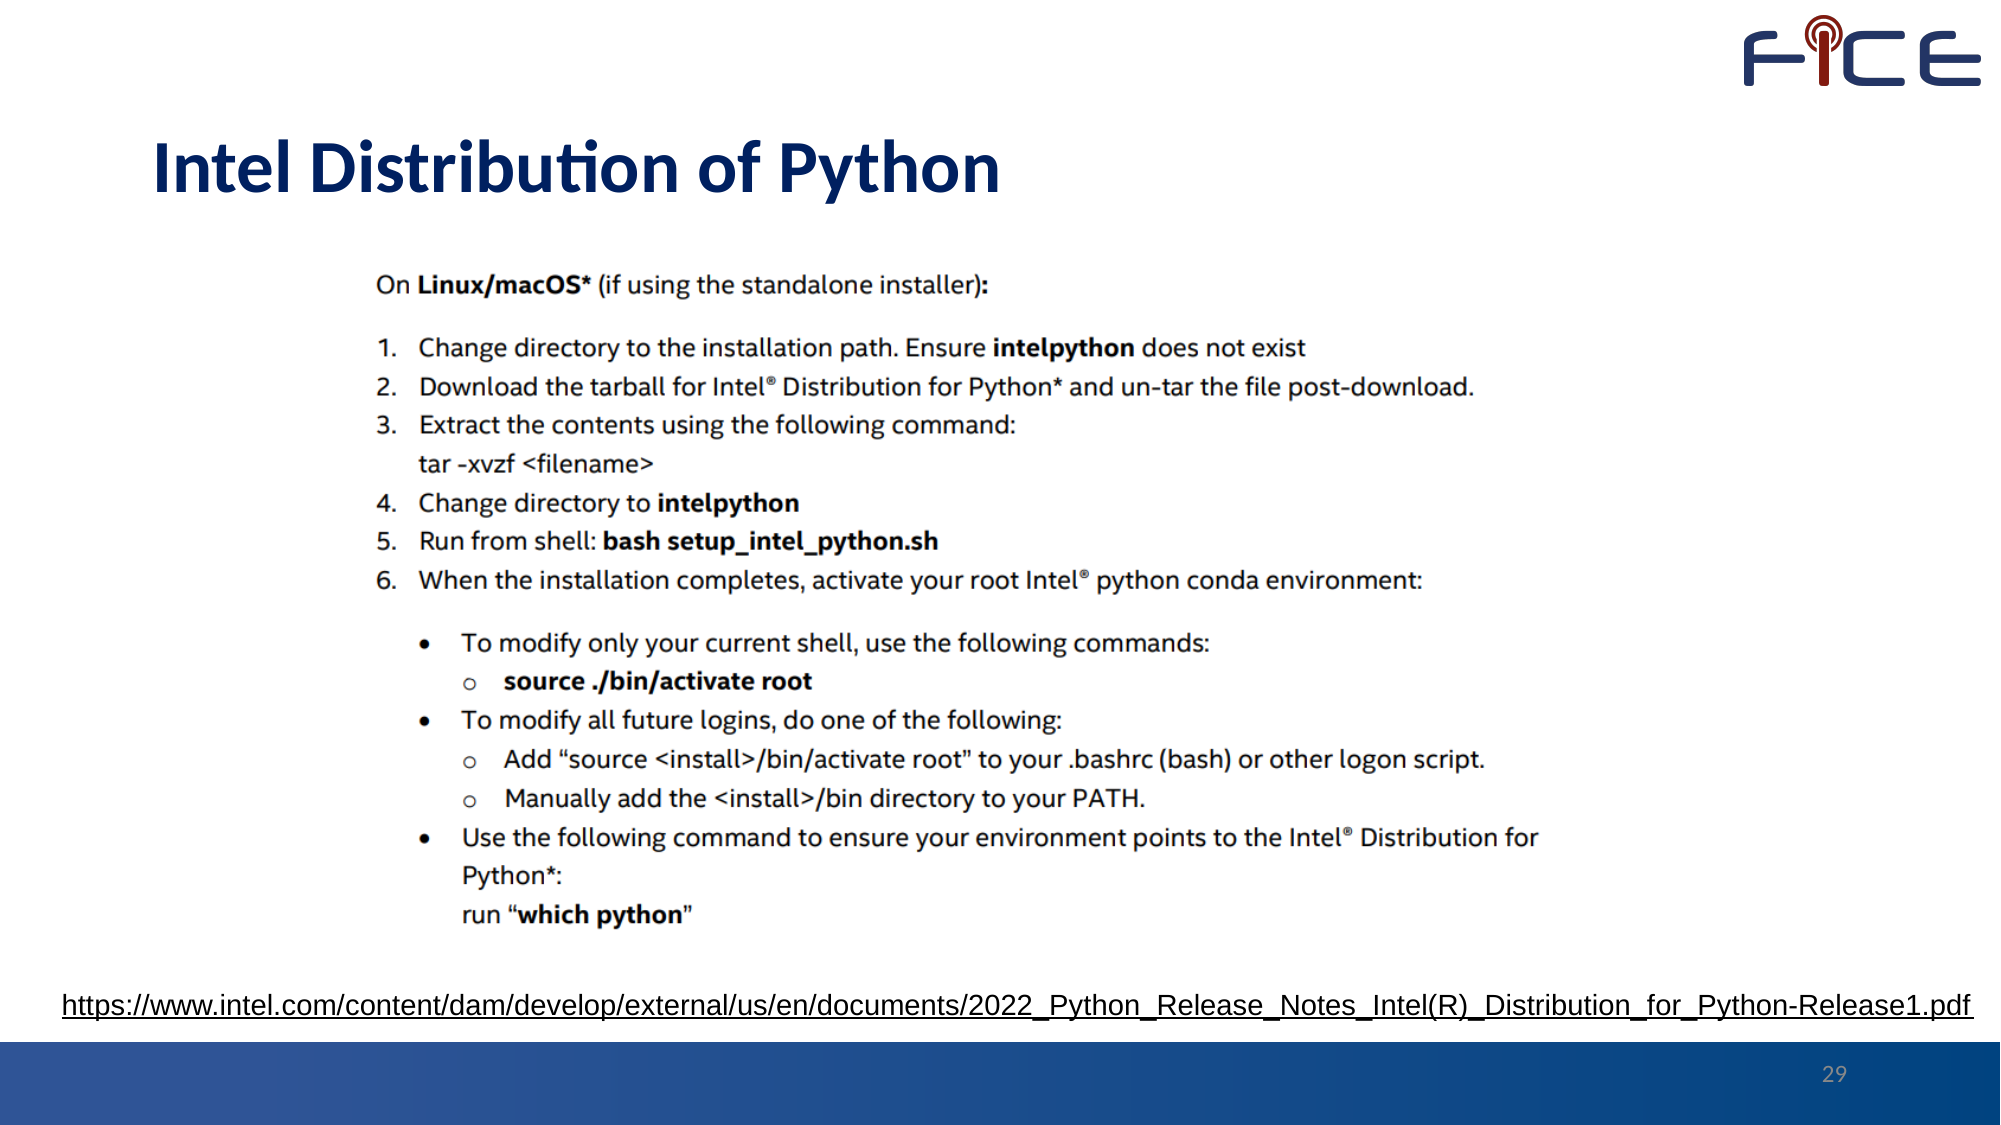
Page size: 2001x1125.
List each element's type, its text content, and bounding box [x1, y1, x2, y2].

picture [1744, 15, 1981, 86]
text_box https://www.intel.com/content/dam/develop/external/us/en/documents/2022_Python_Release_Notes_Intel(R)_Distribution_for_Python-Release1.pdf [46, 943, 1997, 1064]
slide_number 29 [1412, 1064, 1863, 1103]
title Intel Distribution of Python [137, 59, 1863, 278]
picture [358, 258, 1576, 934]
